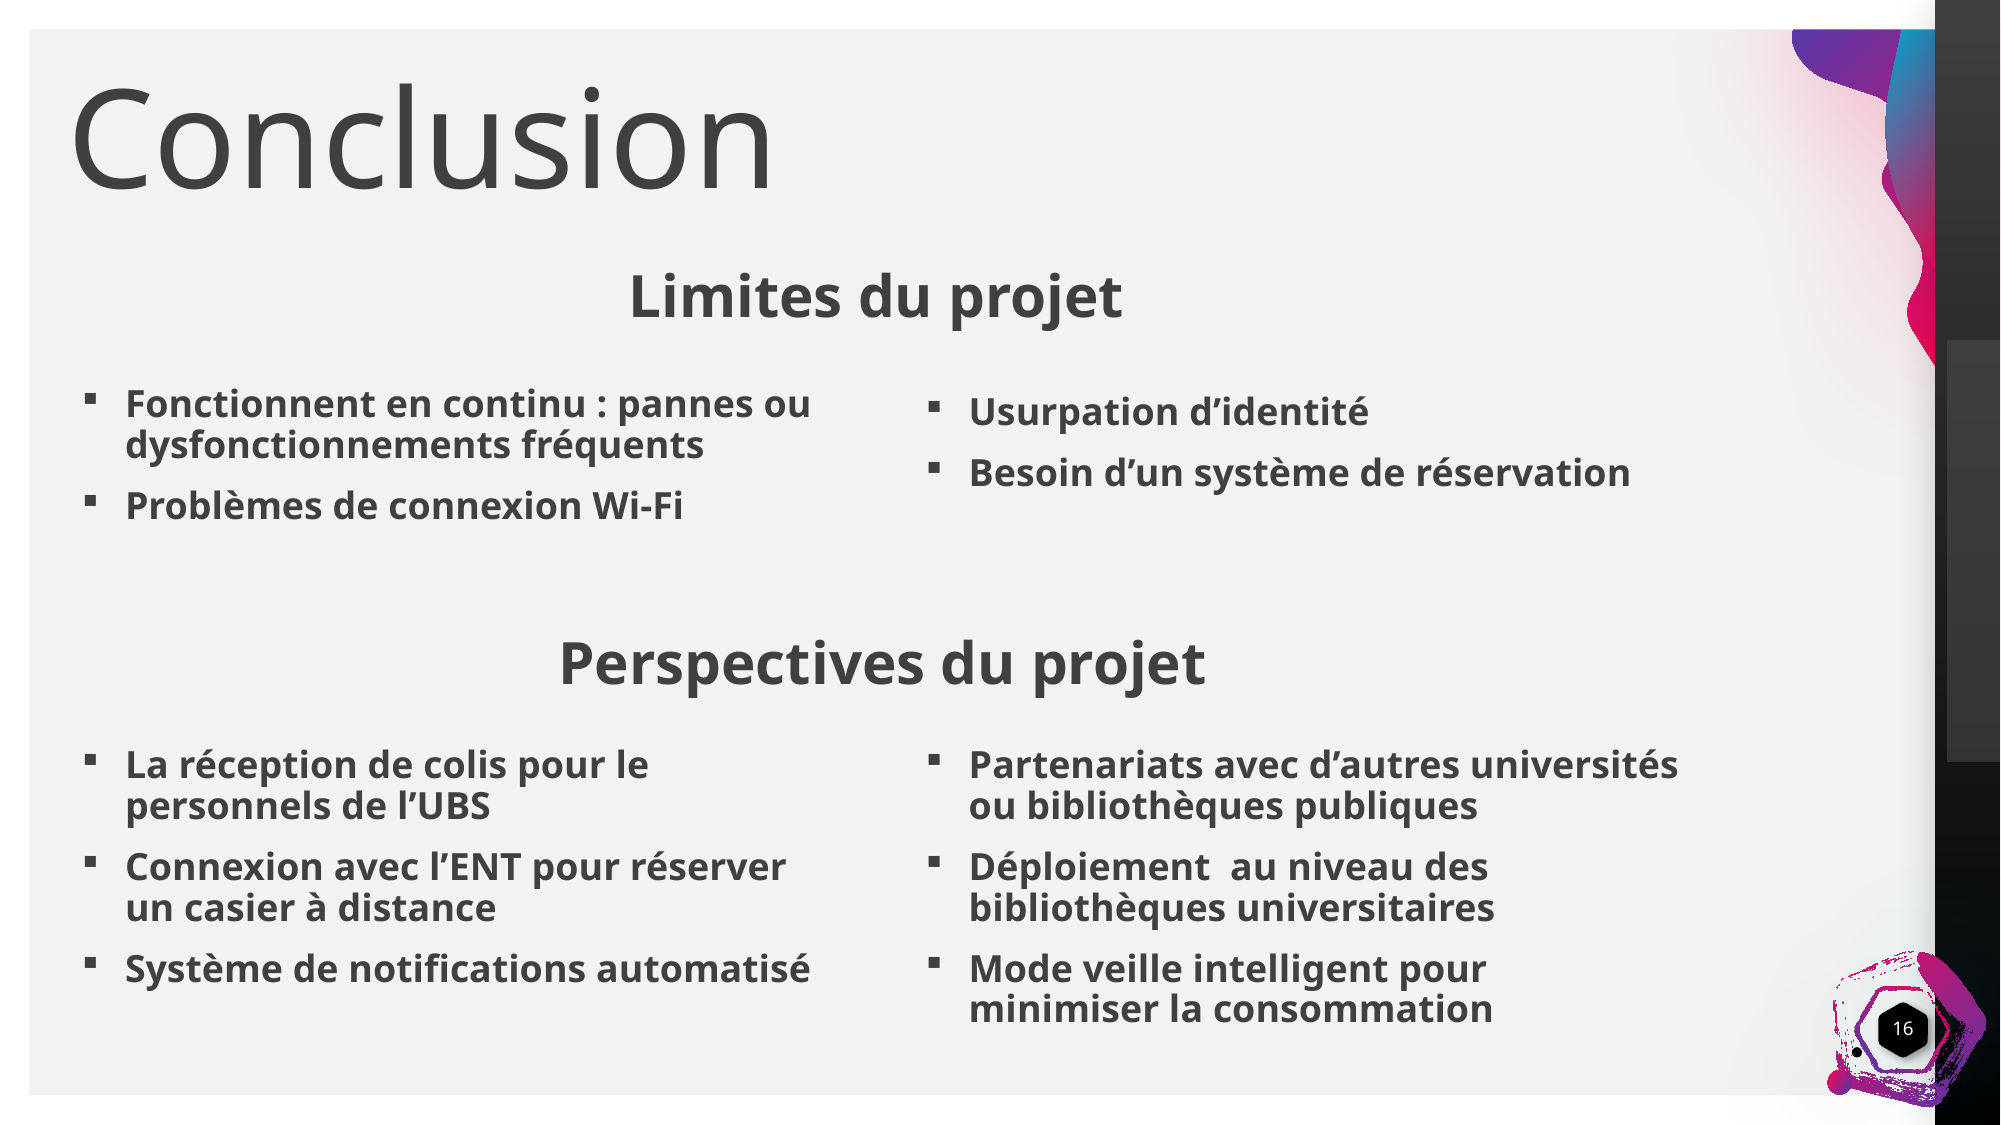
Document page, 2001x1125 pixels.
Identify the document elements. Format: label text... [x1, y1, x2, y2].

text_box La réception de colis pour le personnels de l’UBS Connexion avec l’ENT pour réserver un casier à distance Système de notifications automatisé [67, 739, 855, 1057]
picture [1947, 340, 2000, 762]
text_box Fonctionnent en continu : pannes ou dysfonctionnements fréquents Problèmes de connexion Wi-Fi [67, 378, 855, 603]
text_box [71, 434, 692, 496]
title Conclusion [67, 69, 855, 250]
text_box Limites du projet [462, 267, 1290, 334]
text_box Partenariats avec d’autres universités ou bibliothèques publiques Déploiement au niveau des bibliothèques universitaires Mode veille intelligent pour minimiser la consommation [910, 739, 1698, 1057]
text_box Perspectives du projet [469, 633, 1296, 700]
text_box Usurpation d’identité Besoin d’un système de réservation [910, 385, 1698, 606]
slide_number 16 [1872, 1001, 1934, 1057]
